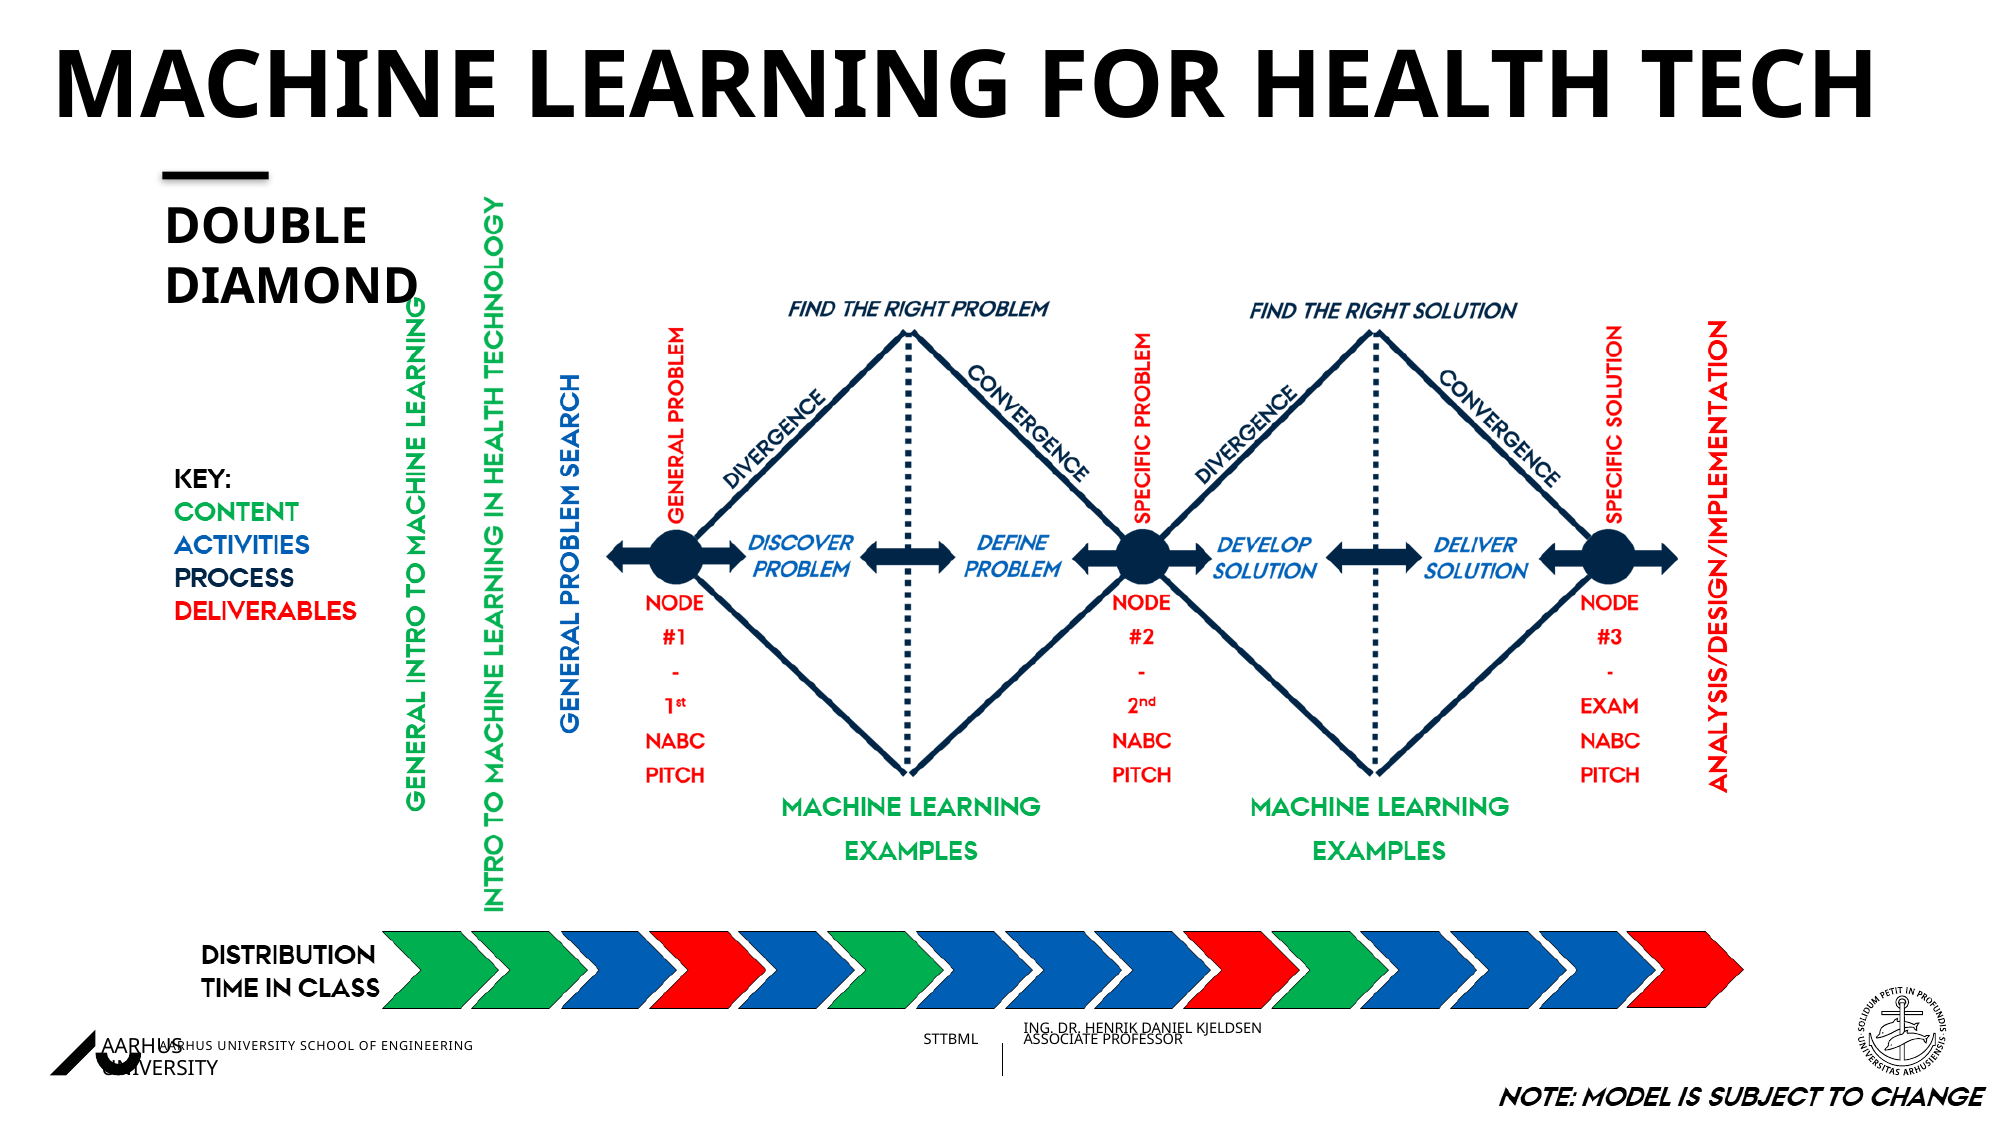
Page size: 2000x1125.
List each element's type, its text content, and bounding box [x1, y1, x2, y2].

title MACHINE LEARNING for Health tech [51, 37, 1948, 162]
picture [156, 146, 1998, 1125]
